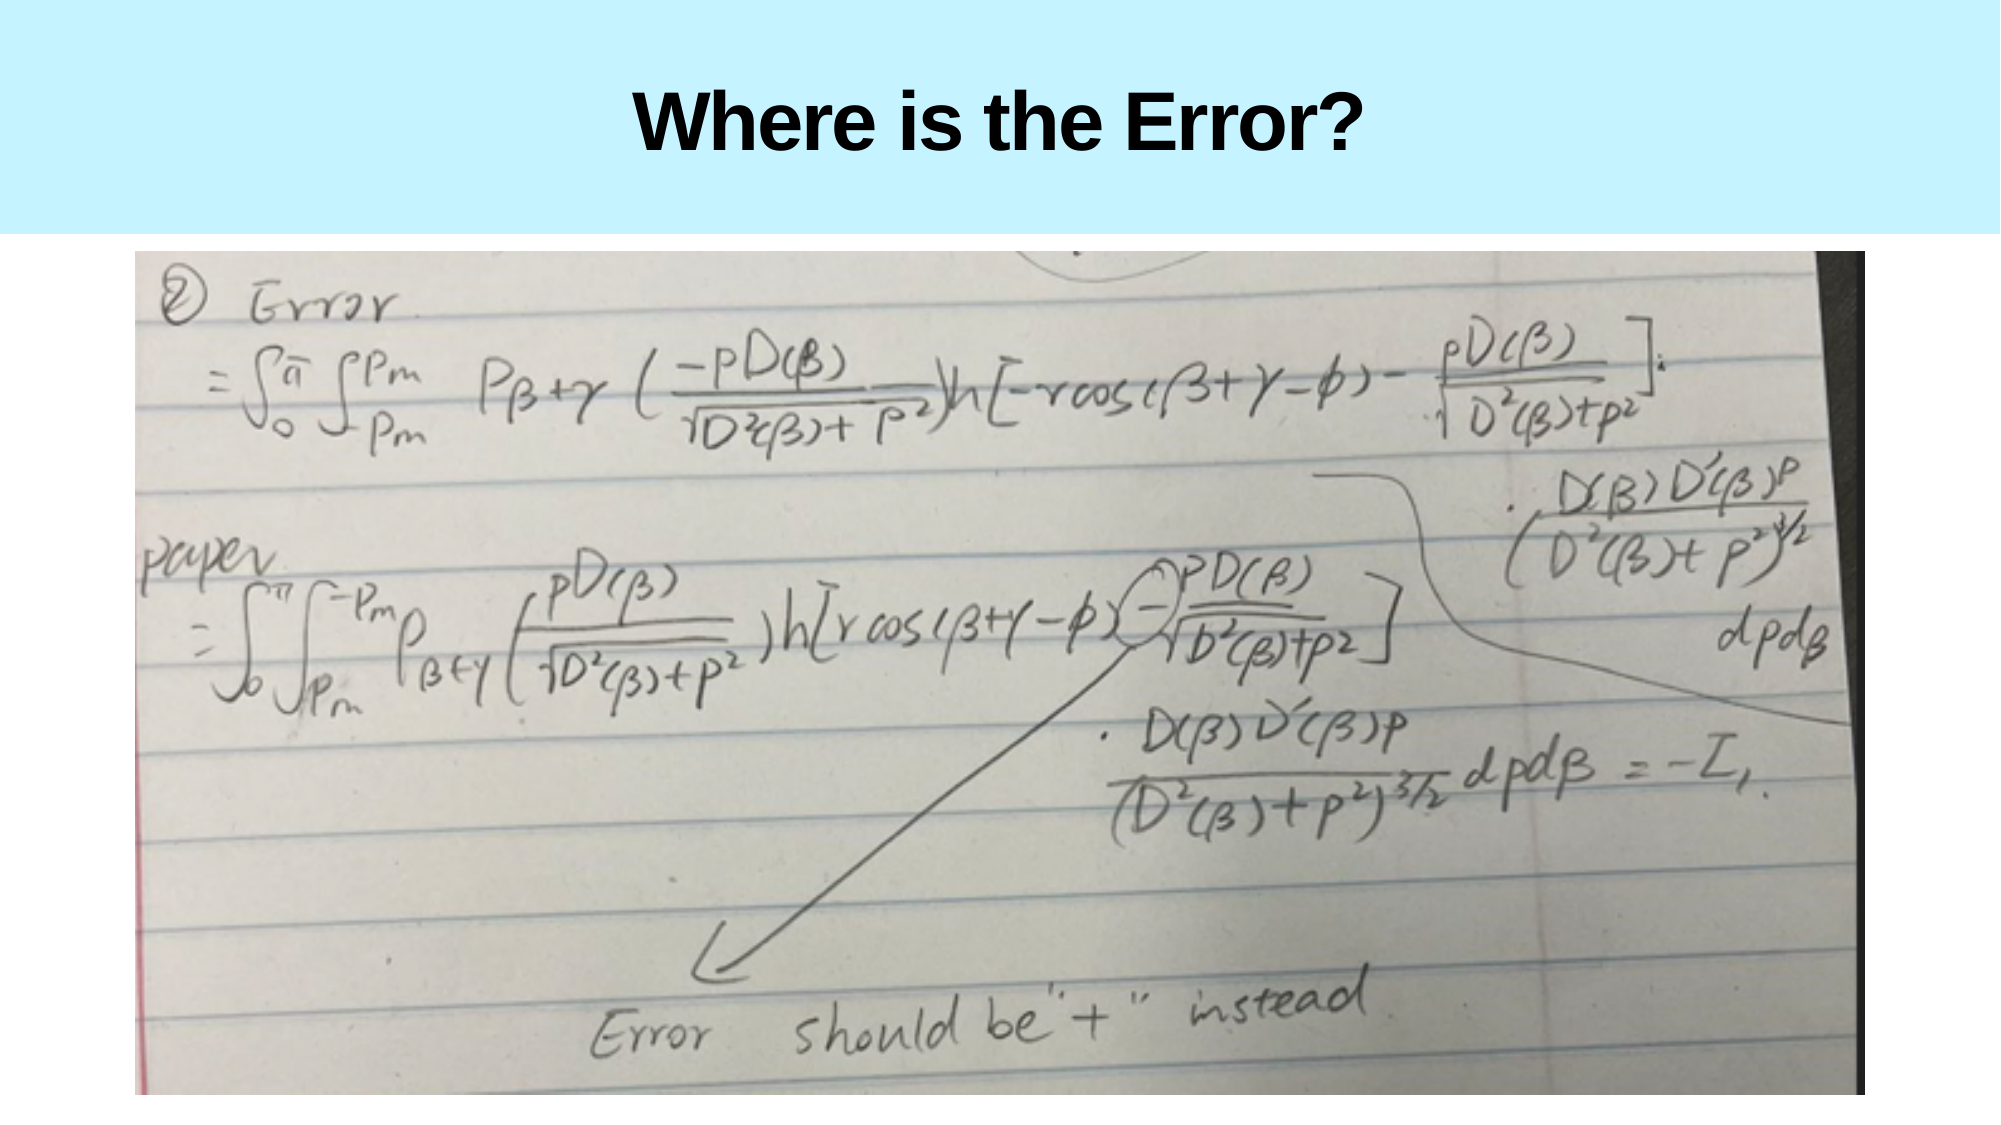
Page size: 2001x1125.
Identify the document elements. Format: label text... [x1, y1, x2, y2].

title Where is the Error? [0, 0, 2000, 234]
picture [134, 250, 1865, 1096]
